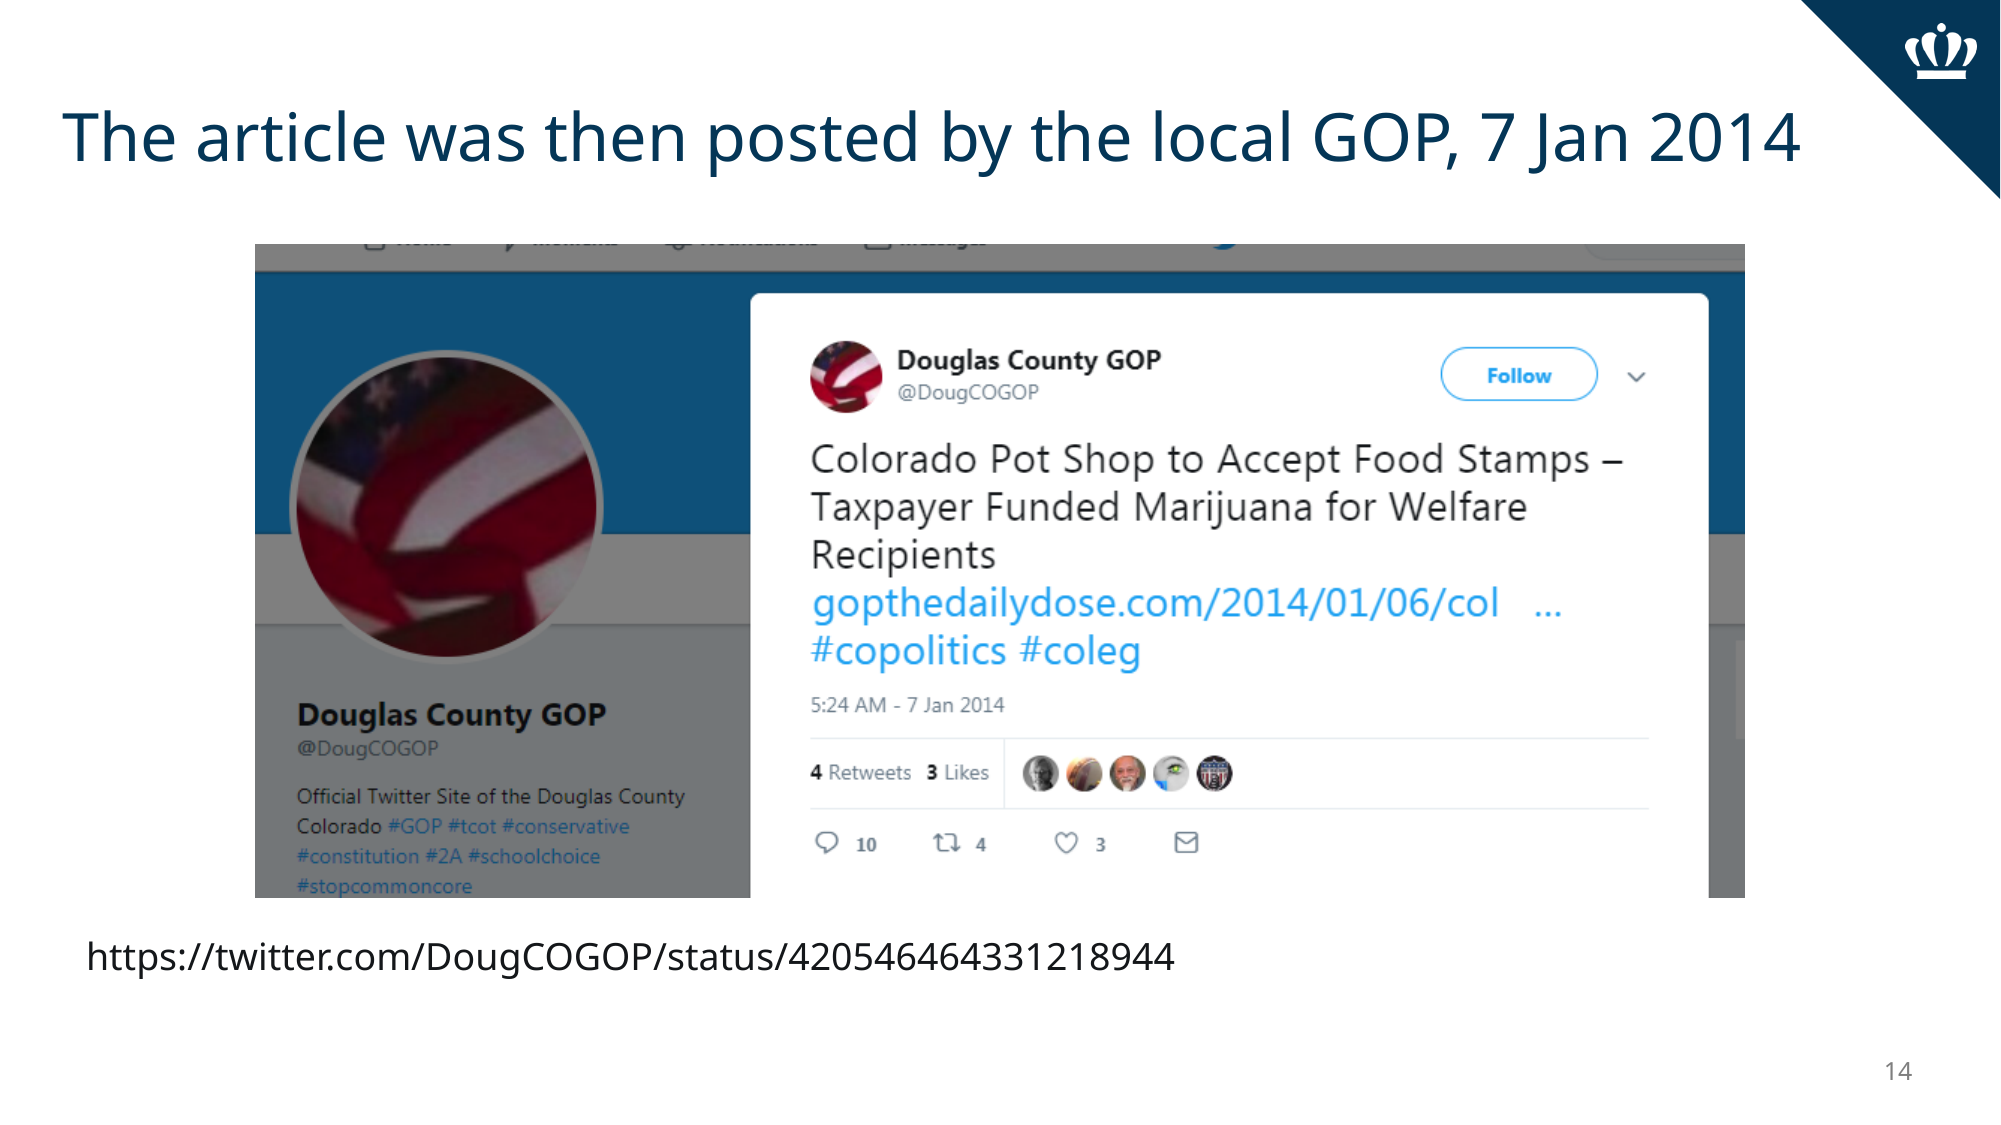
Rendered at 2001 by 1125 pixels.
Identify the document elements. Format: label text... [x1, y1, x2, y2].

slide_number ‹#› [1477, 1042, 1928, 1103]
title The article was then posted by the local GOP, 7 Jan 2014 [47, 59, 1928, 220]
picture [255, 243, 1745, 899]
picture [1905, 23, 1977, 79]
list https://twitter.com/DougCOGOP/status/420546464331218944 [71, 922, 1928, 1024]
